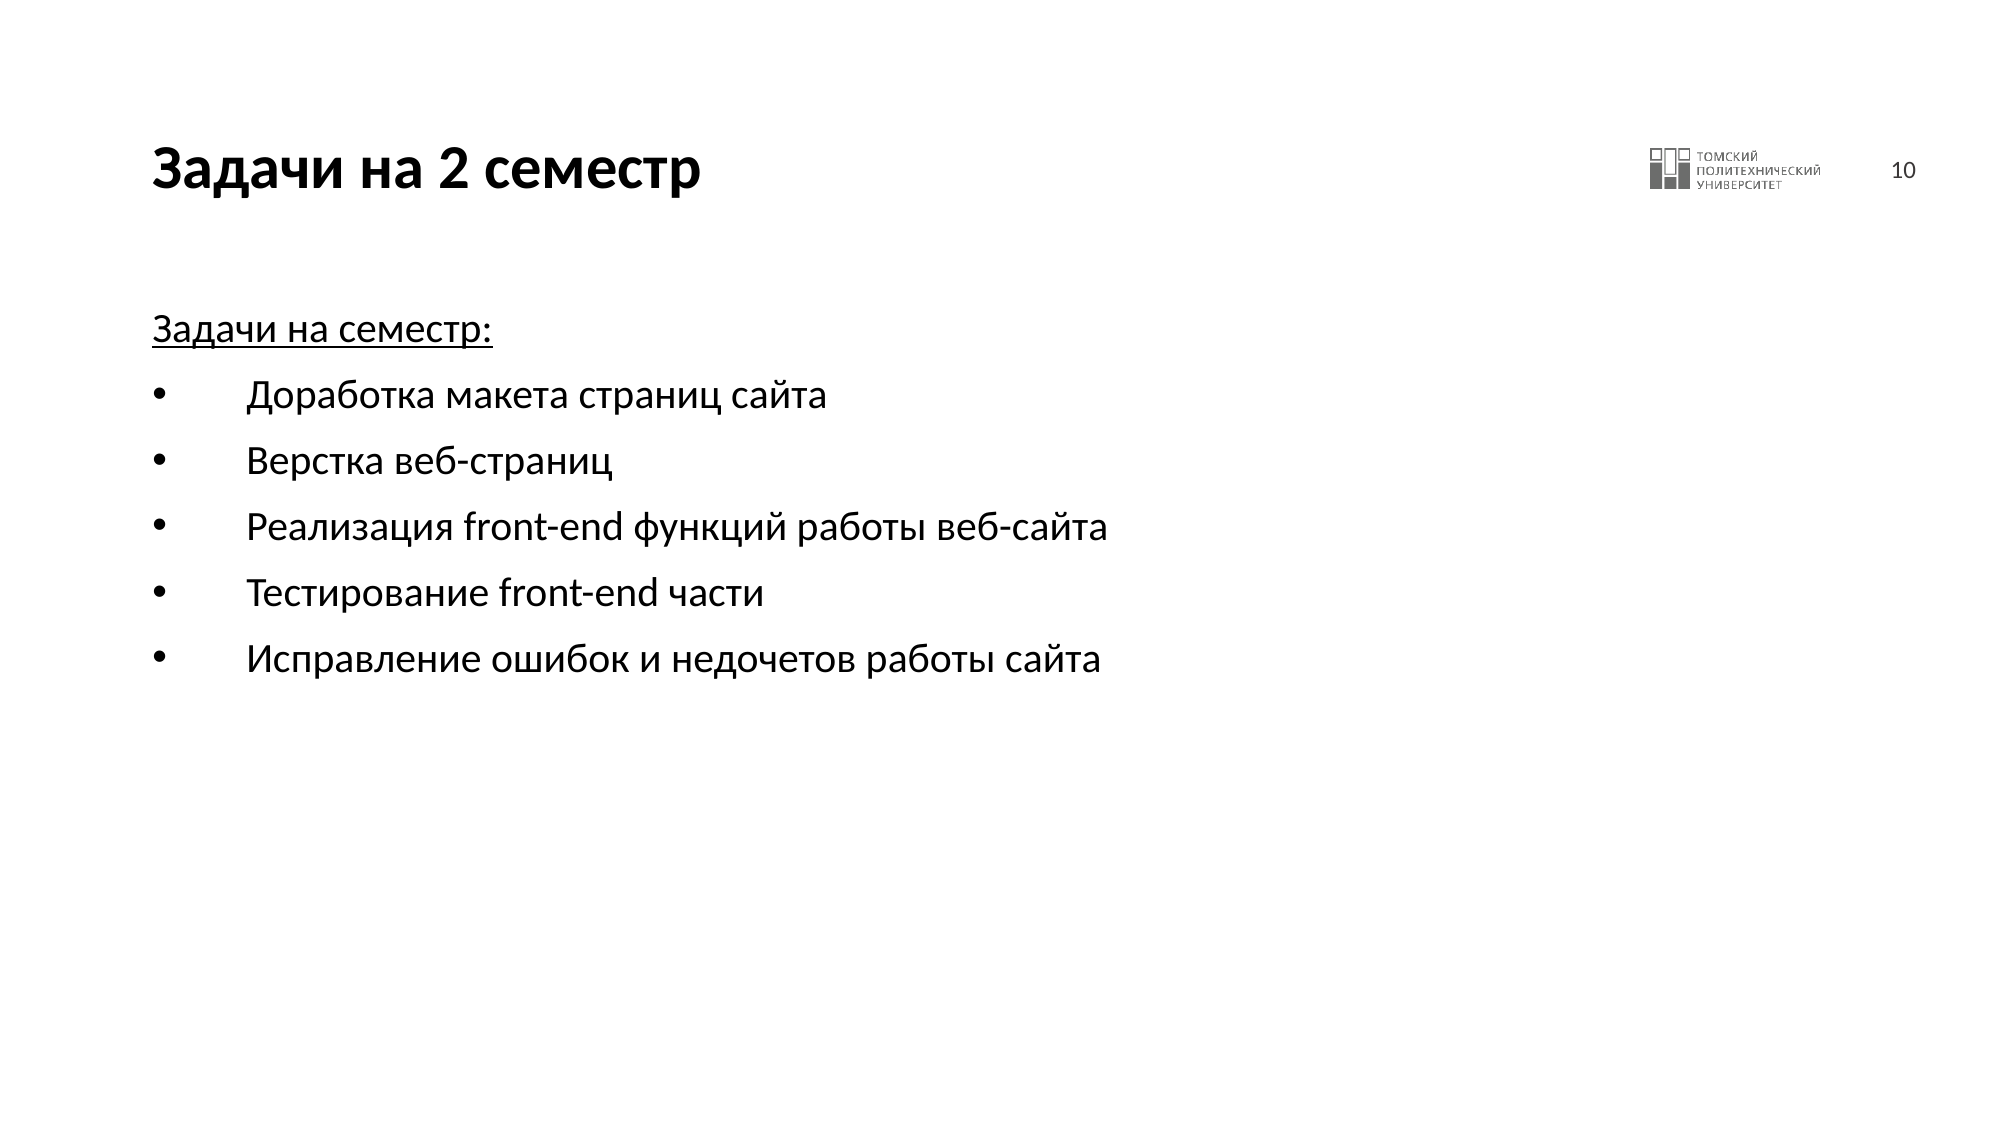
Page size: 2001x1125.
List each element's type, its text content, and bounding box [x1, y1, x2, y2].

title Задачи на 2 семестр [137, 103, 1608, 234]
picture [1650, 148, 1820, 189]
list Задачи на семестр: Доработка макета страниц сайта Верстка веб-страниц Реализация front-end функций работы веб-сайта Тестирование front-end части Исправление ошибок и недочетов работы сайта [137, 299, 1863, 1014]
